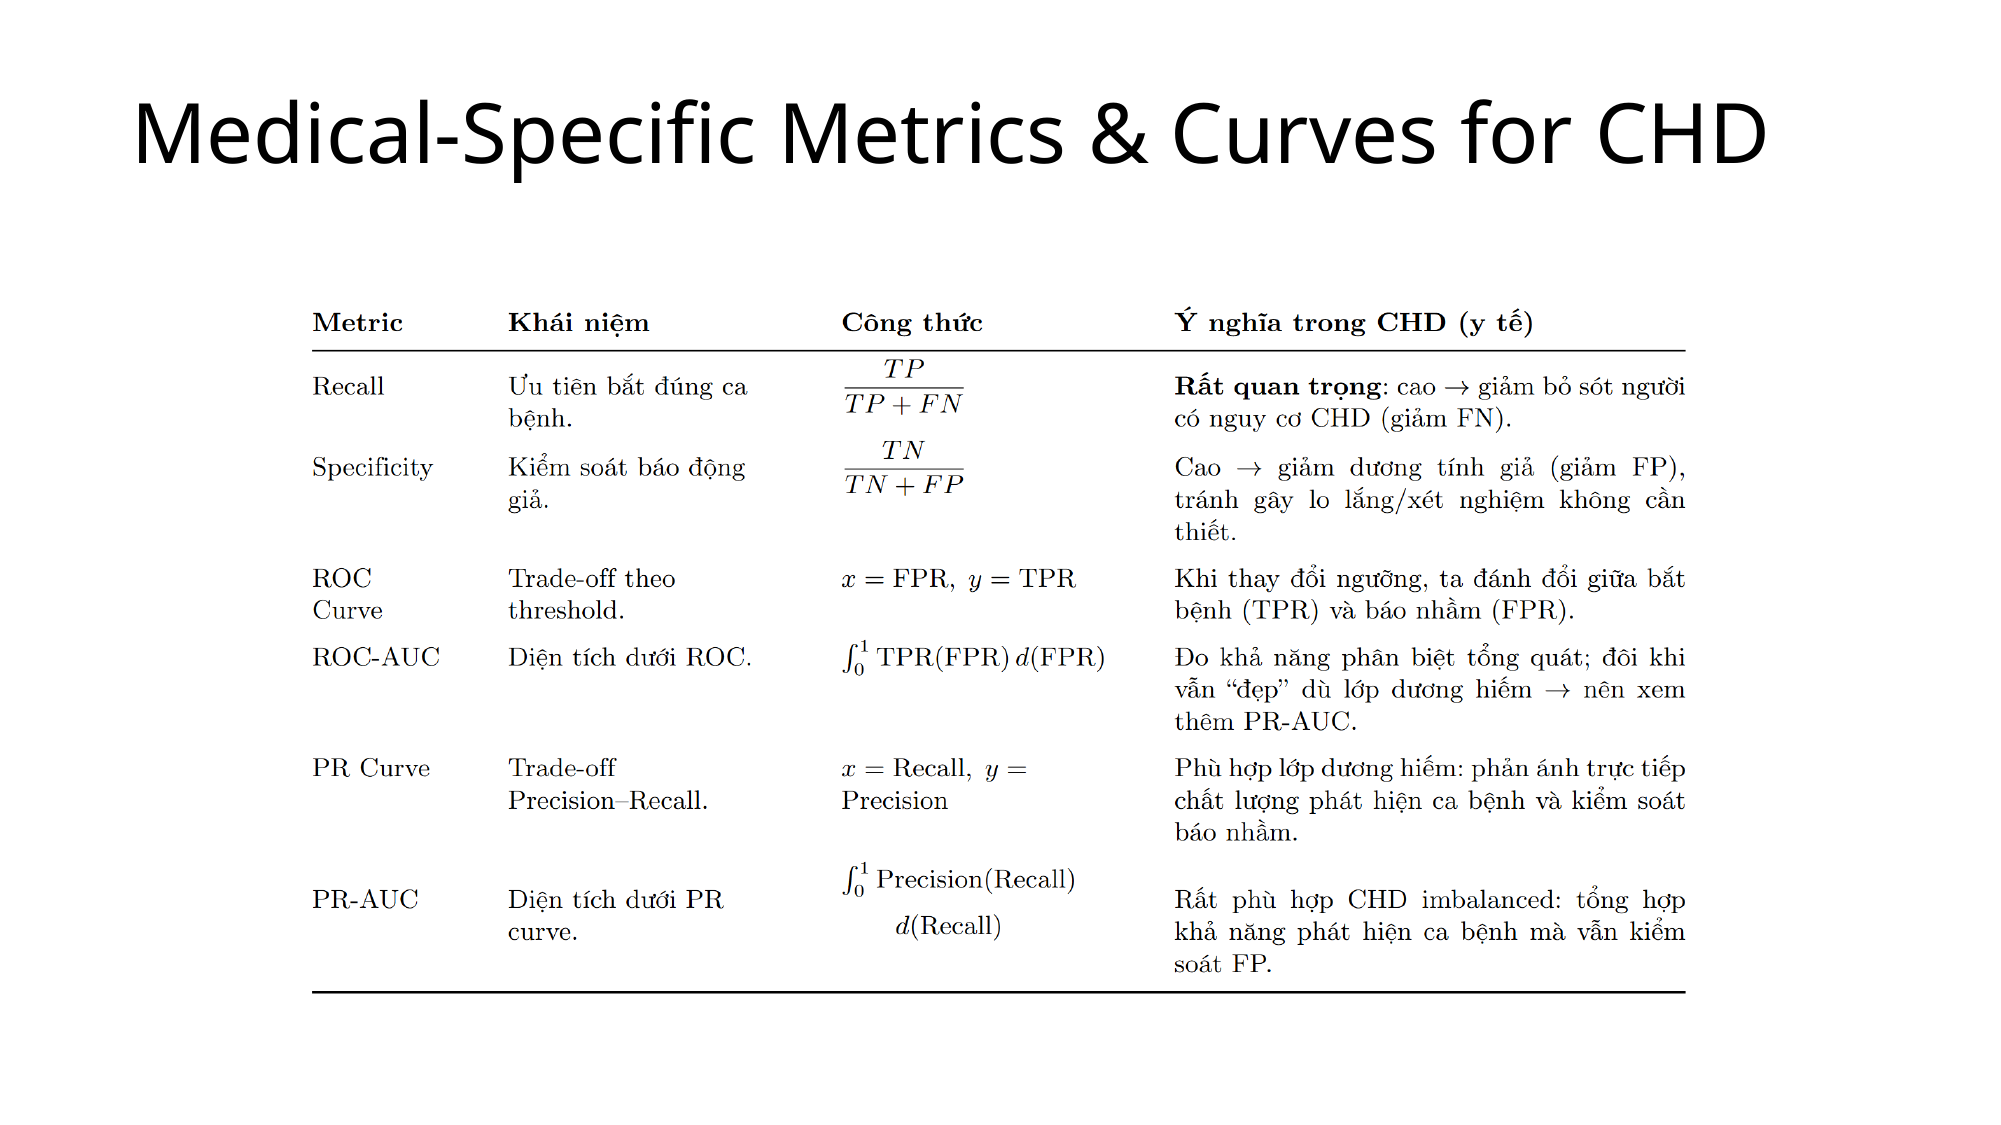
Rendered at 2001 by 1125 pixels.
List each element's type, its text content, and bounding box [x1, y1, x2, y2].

picture [281, 297, 1719, 1024]
text_box Medical-Specific Metrics & Curves for CHD [116, 89, 1919, 171]
